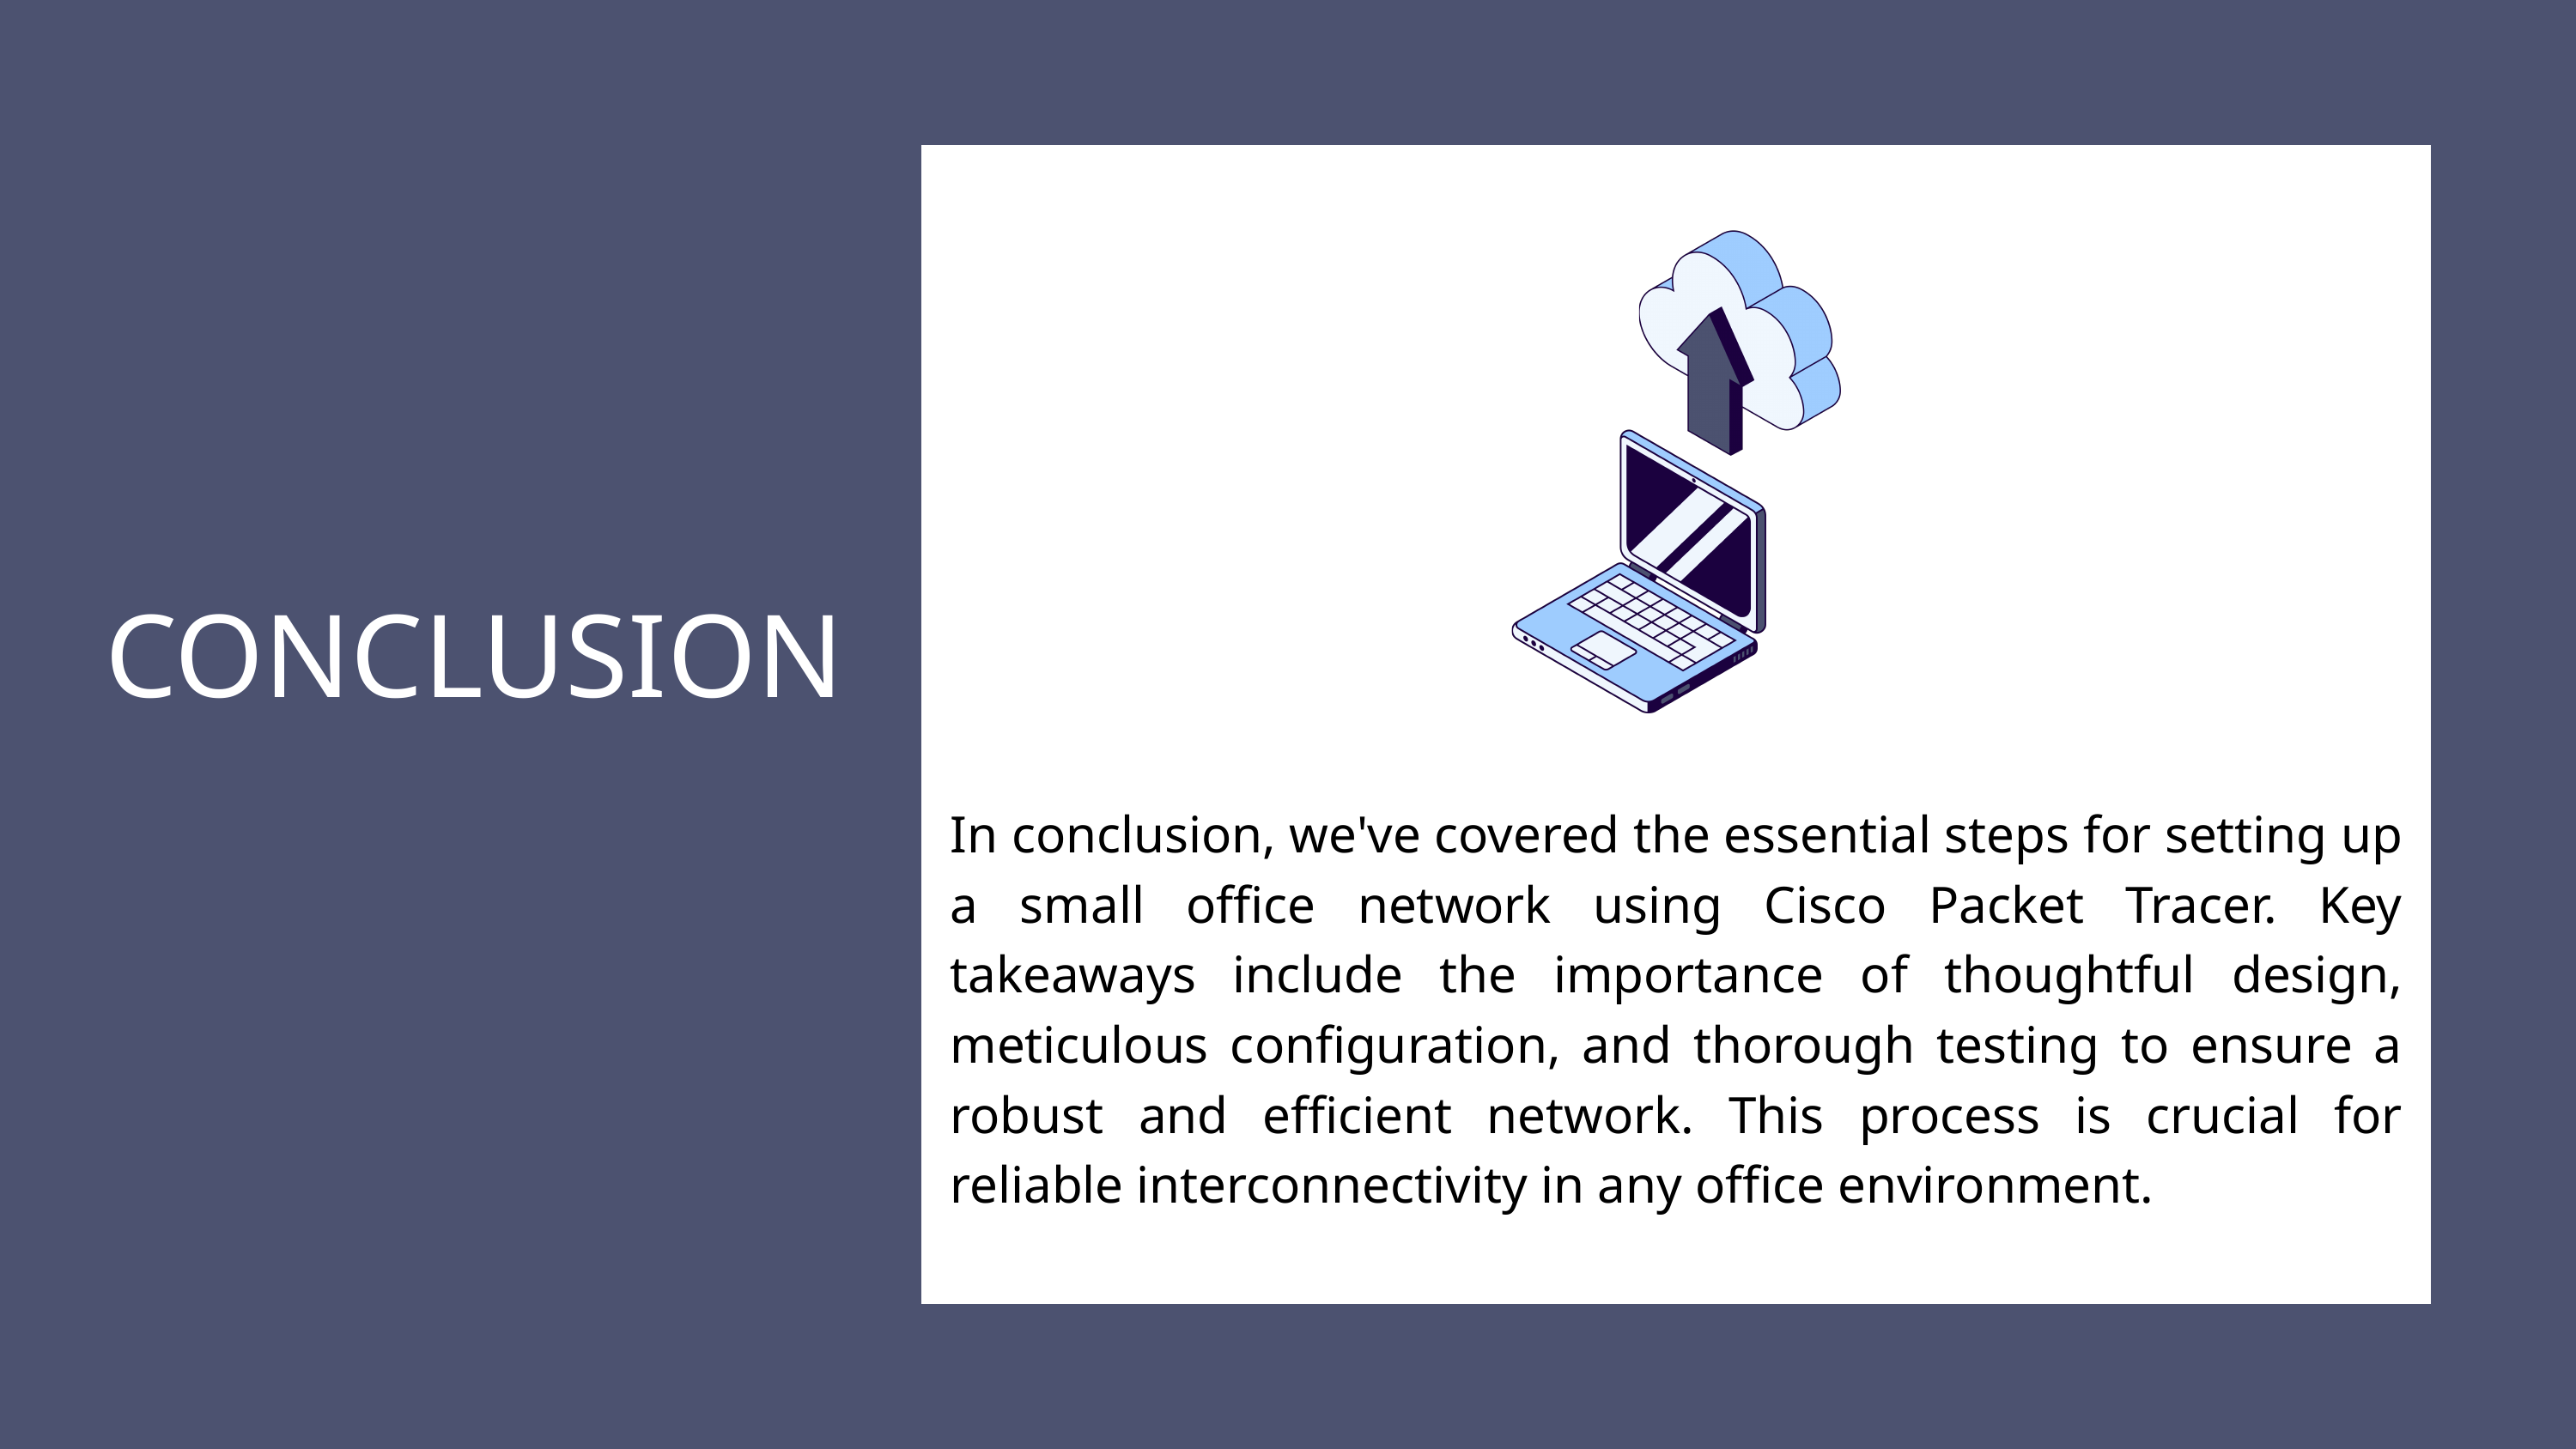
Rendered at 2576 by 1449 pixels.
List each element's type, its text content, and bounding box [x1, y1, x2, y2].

text_box CONCLUSION [53, 560, 844, 720]
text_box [921, 144, 2432, 1304]
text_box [1511, 228, 1842, 713]
